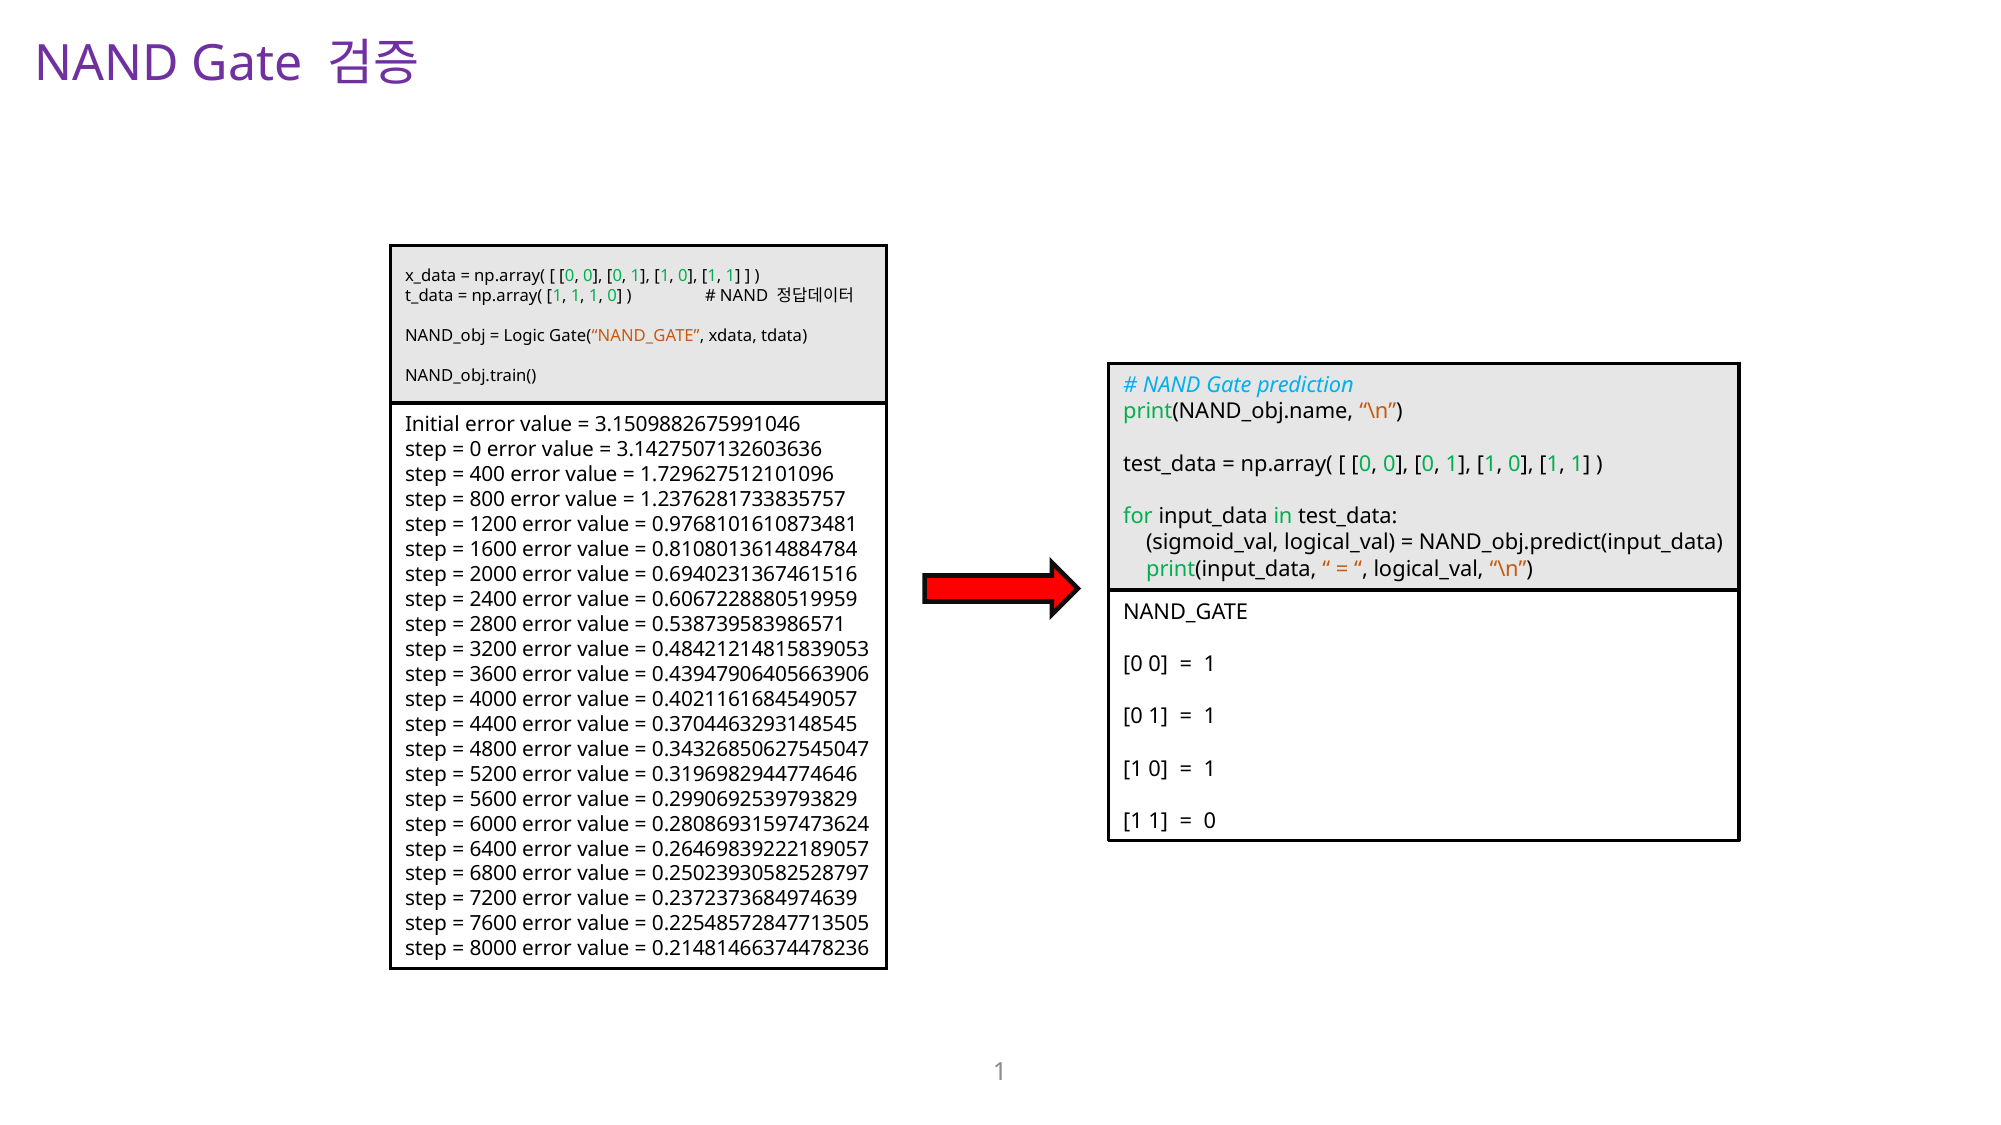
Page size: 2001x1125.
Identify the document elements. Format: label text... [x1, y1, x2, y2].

footer 1 [662, 1042, 1338, 1103]
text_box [1108, 363, 1740, 844]
text_box x_data = np.array( [ [0, 0], [0, 1], [1, 0], [1, 1] ] ) t_data = np.array( [1, 1, 1, 0] ) # NAND 정답데이터 NAND_obj = Logic Gate(“NAND_GATE”, xdata, tdata) NAND_obj.train() [389, 245, 887, 404]
text_box NAND Gate 검증 [19, 23, 1535, 98]
text_box Initial error value = 3.1509882675991046 step = 0 error value = 3.1427507132603636 step = 400 error value = 1.729627512101096 step = 800 error value = 1.2376281733835757 step = 1200 error value = 0.9768101610873481 step = 1600 error value = 0.8108013614884784 step = 2000 error value = 0.6940231367461516 step = 2400 error value = 0.6067228880519959 step = 2800 error value = 0.538739583986571 step = 3200 error value = 0.48421214815839053 step = 3600 error value = 0.43947906405663906 step = 4000 error value = 0.4021161684549057 step = 4400 error value = 0.3704463293148545 step = 4800 error value = 0.34326850627545047 step = 5200 error value = 0.3196982944774646 step = 5600 error value = 0.2990692539793829 step = 6000 error value = 0.28086931597473624 step = 6400 error value = 0.26469839222189057 step = 6800 error value = 0.25023930582528797 step = 7200 error value = 0.2372373684974639 step = 7600 error value = 0.22548572847713505 step = 8000 error value = 0.21481466374478236 [389, 404, 887, 970]
text_box [923, 560, 1080, 617]
